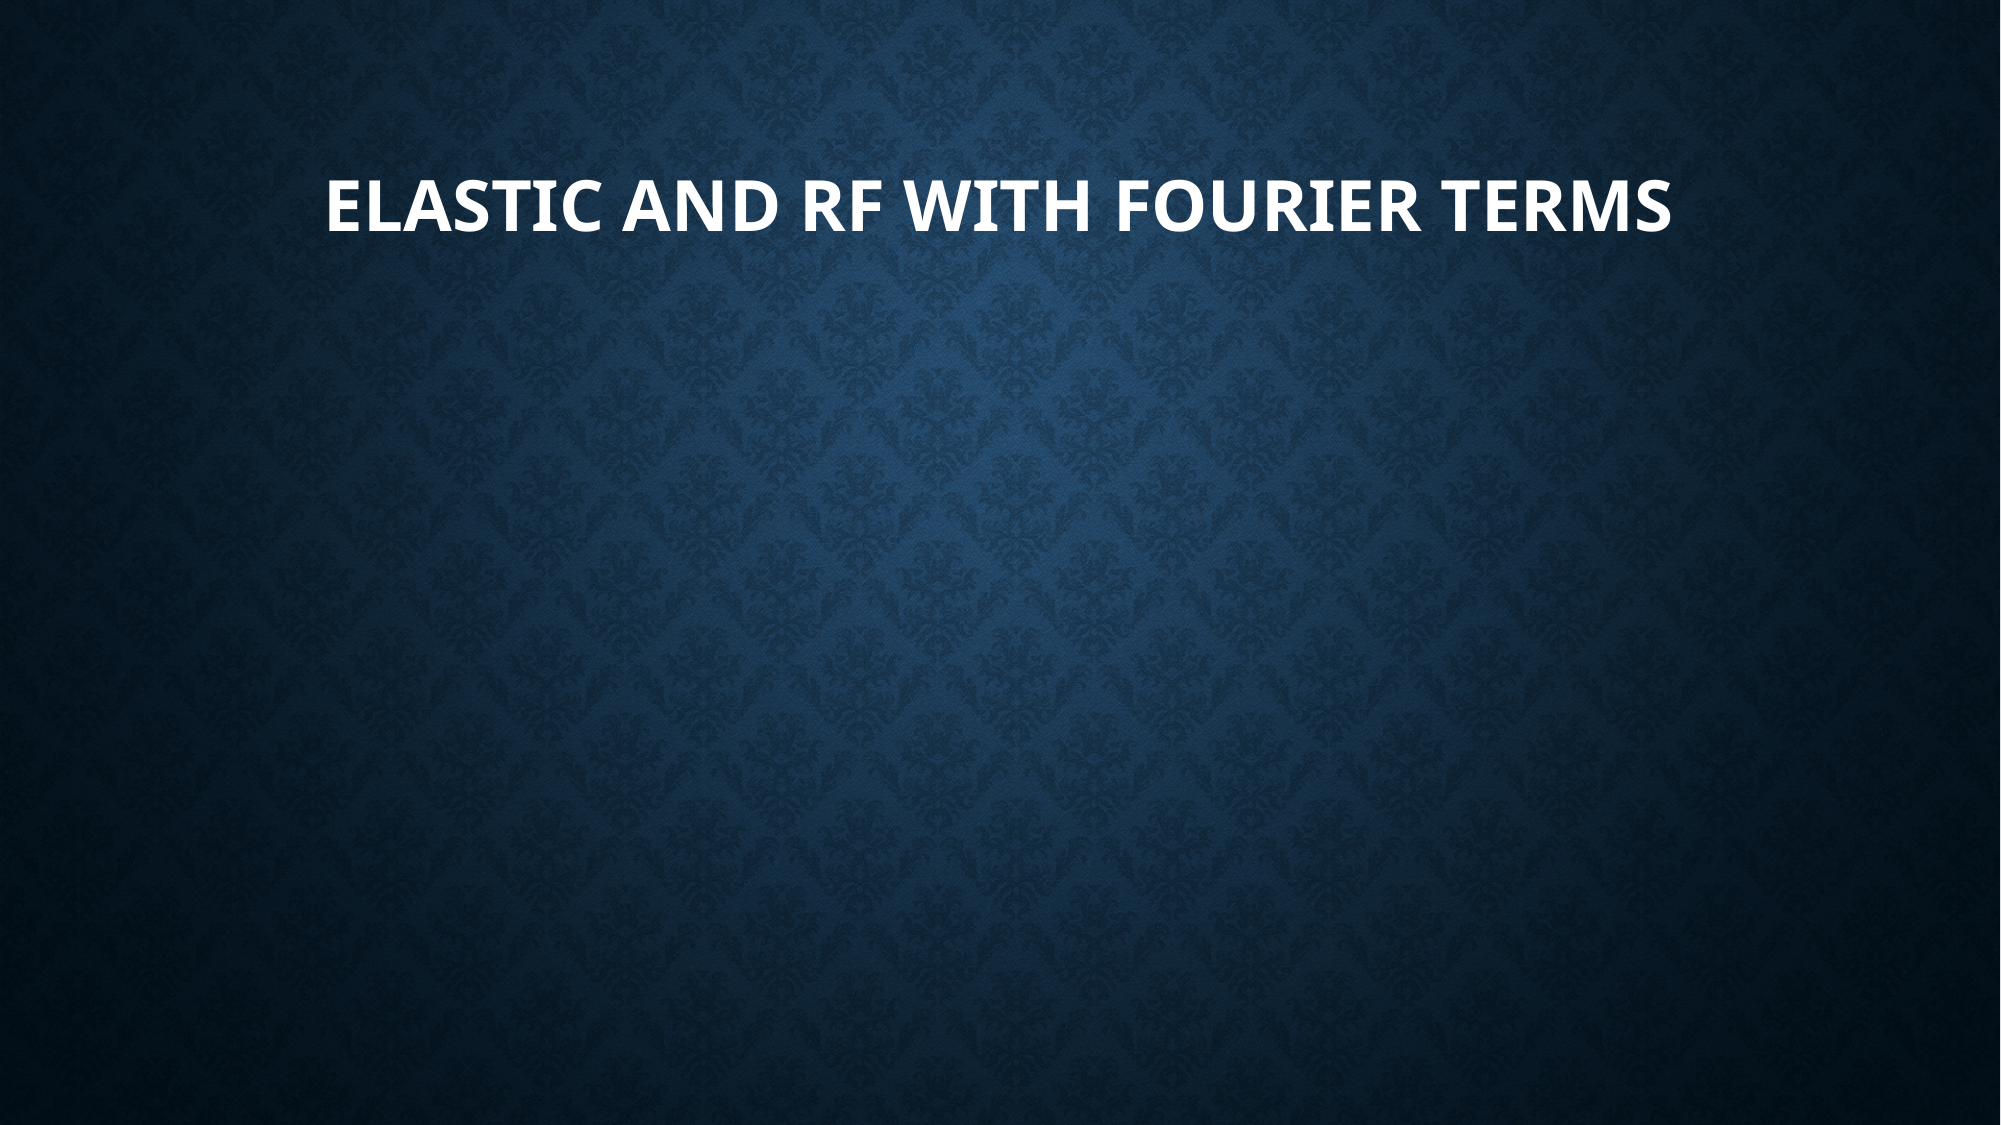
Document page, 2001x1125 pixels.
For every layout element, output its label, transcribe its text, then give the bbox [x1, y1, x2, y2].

title Elastic and RF with Fourier terms [149, 99, 1849, 318]
